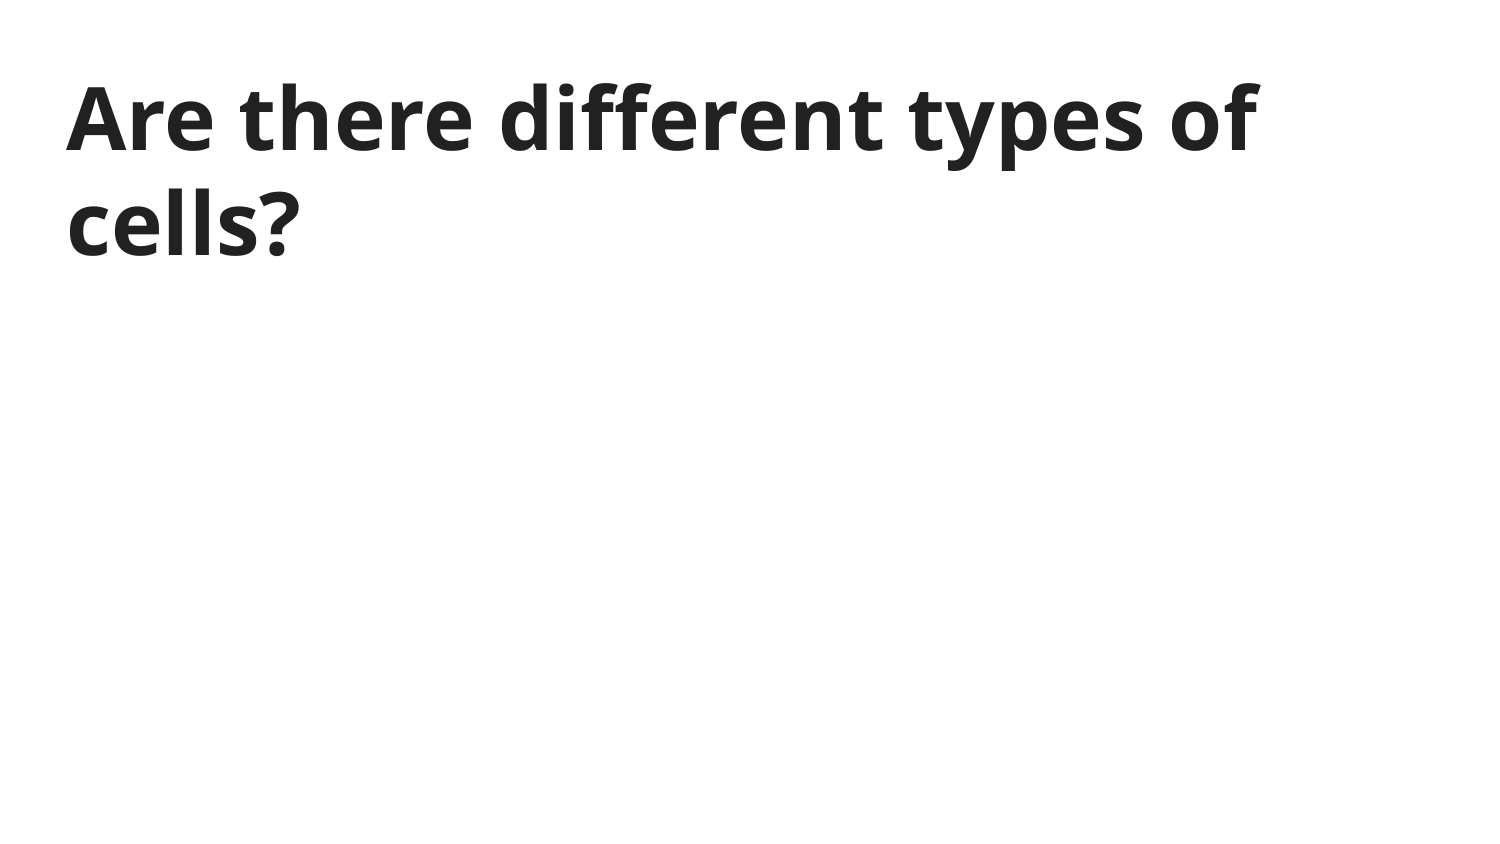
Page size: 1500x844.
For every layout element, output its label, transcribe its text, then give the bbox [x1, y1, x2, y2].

title Are there different types of cells? [51, 48, 1449, 180]
